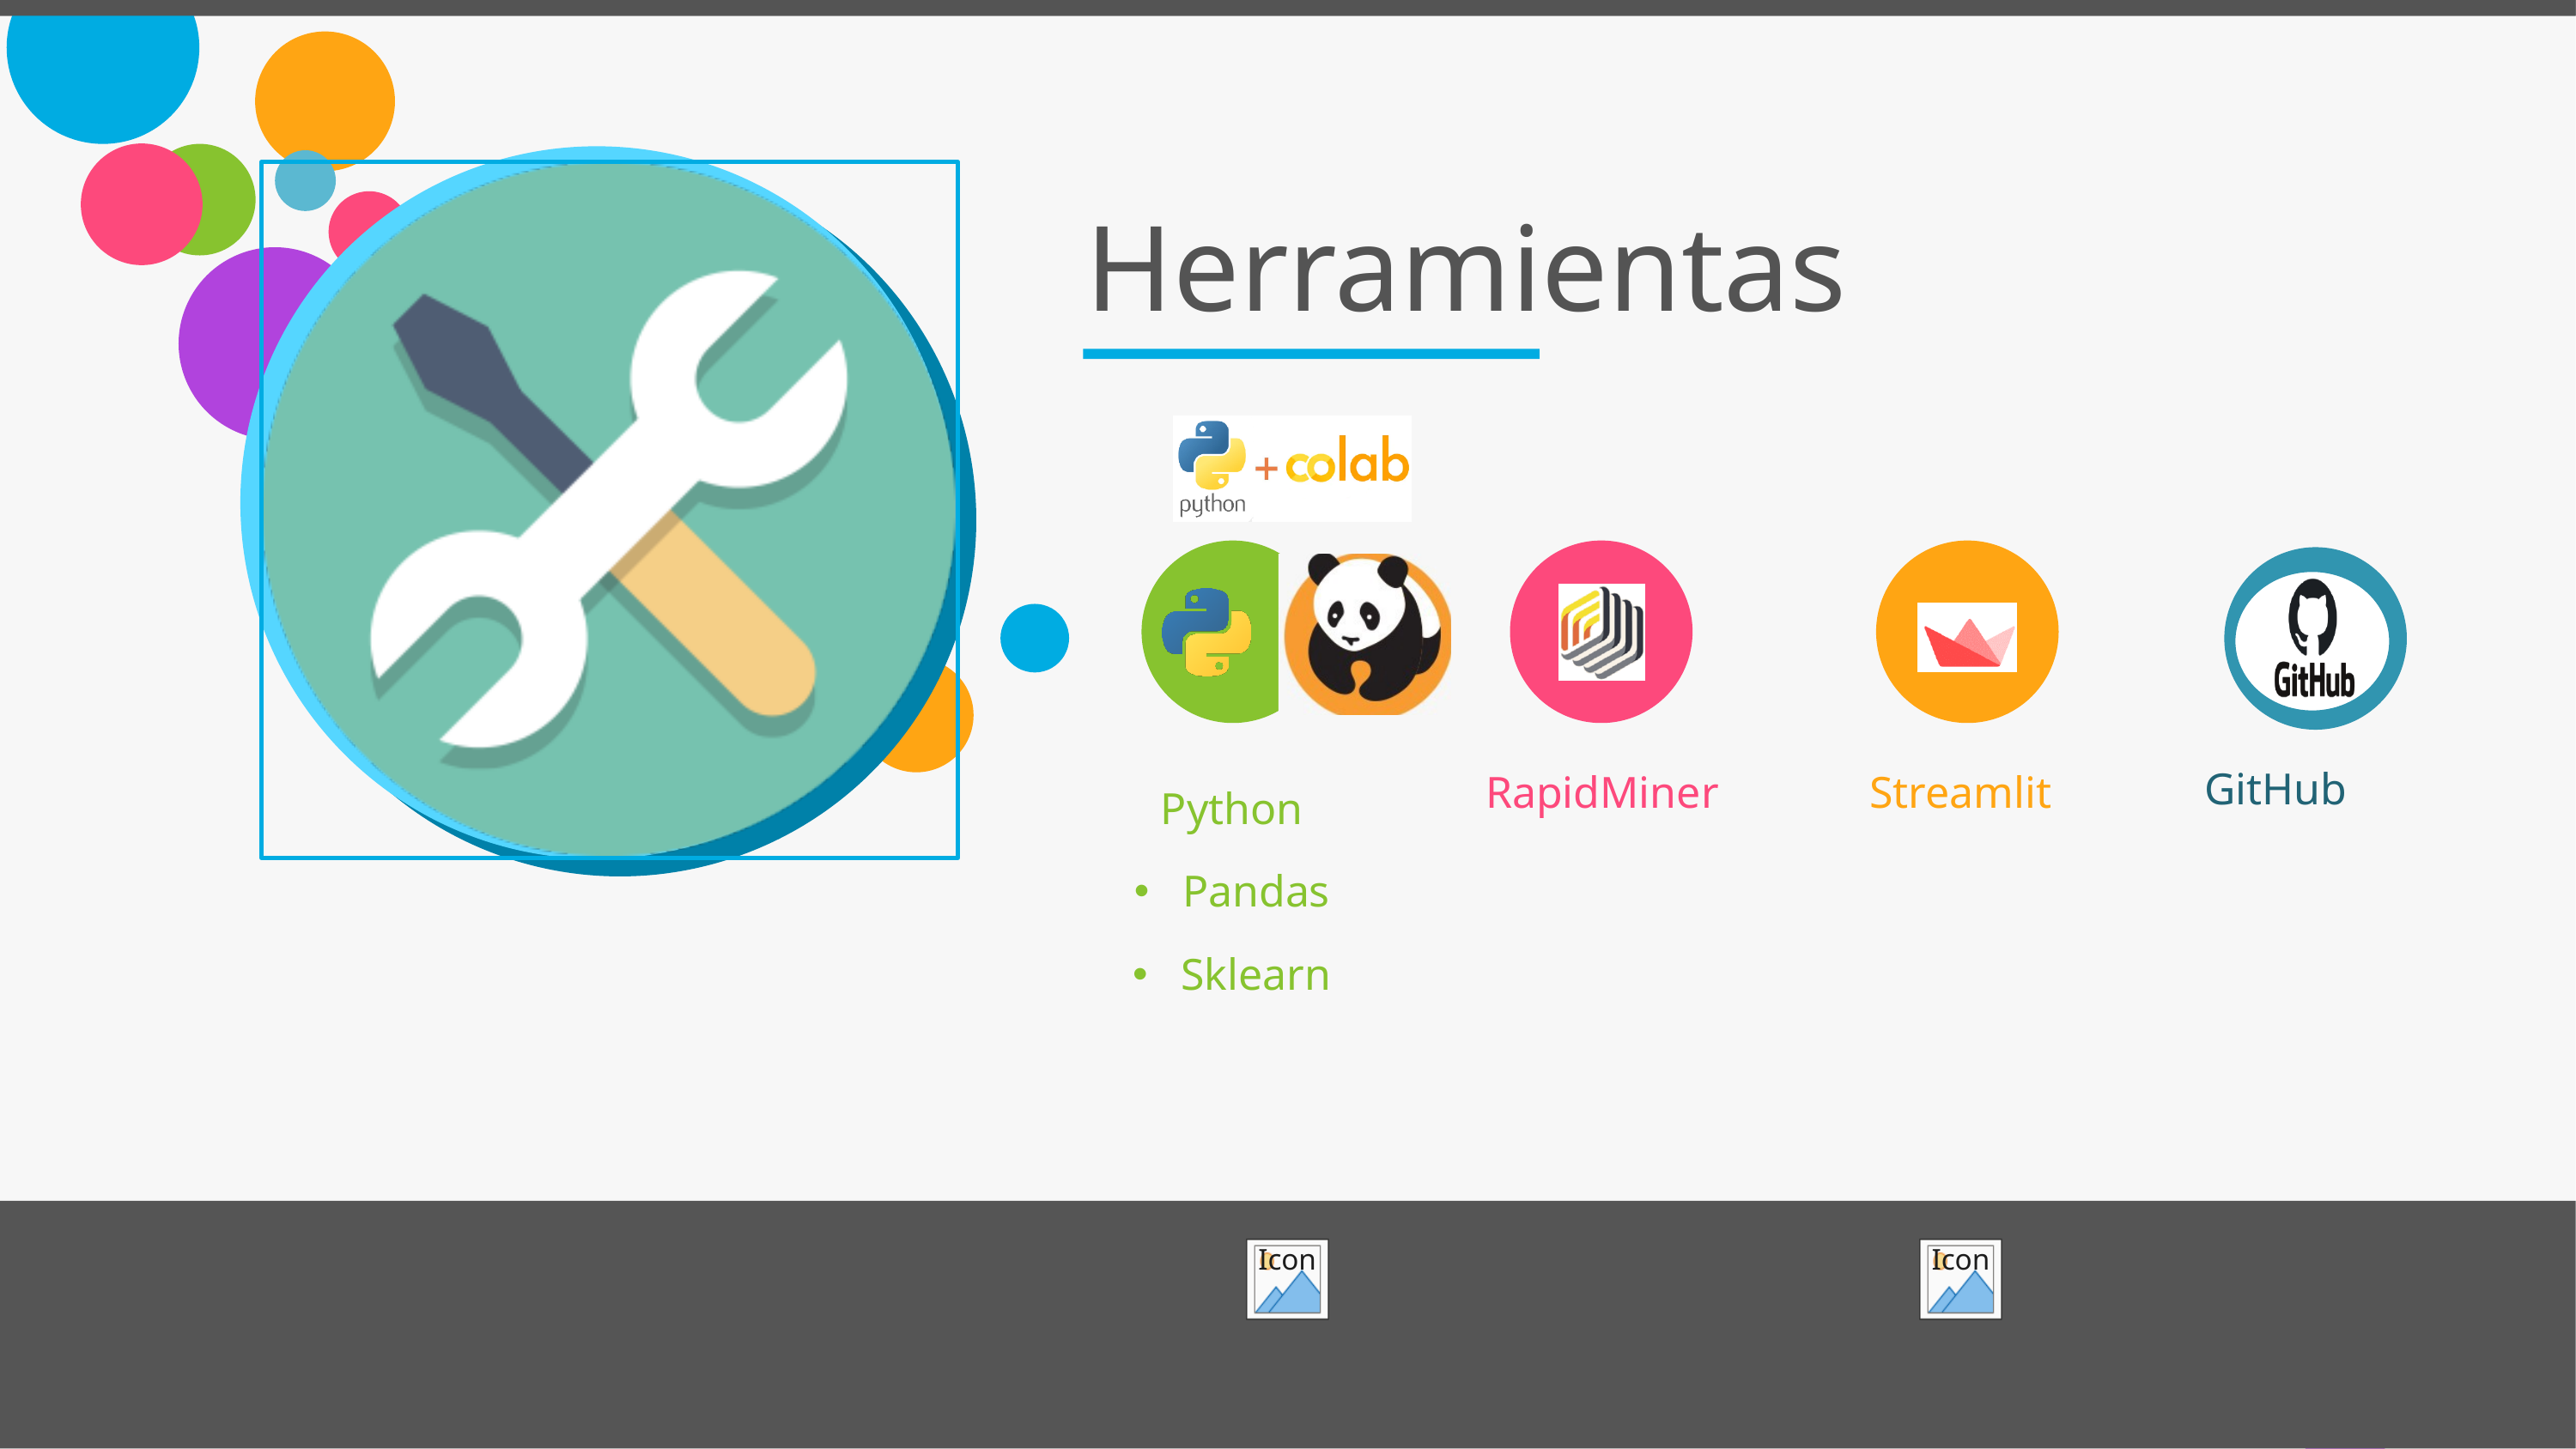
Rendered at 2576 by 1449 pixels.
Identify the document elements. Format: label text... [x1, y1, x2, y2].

picture [1278, 553, 1452, 716]
picture [1916, 1234, 2006, 1324]
picture [1242, 1234, 1332, 1324]
title Herramientas [1062, 156, 2412, 347]
list RapidMiner [1430, 743, 1775, 876]
text_box GitHub [2145, 740, 2406, 822]
list Python Pandas Sklearn [1060, 759, 1405, 986]
picture [745, 646, 955, 855]
picture [2233, 569, 2391, 712]
picture [1172, 415, 1412, 523]
picture [264, 165, 955, 855]
list Streamlit [1788, 743, 2134, 876]
picture [1162, 587, 1251, 676]
picture [1917, 603, 2017, 672]
picture [1558, 583, 1645, 681]
